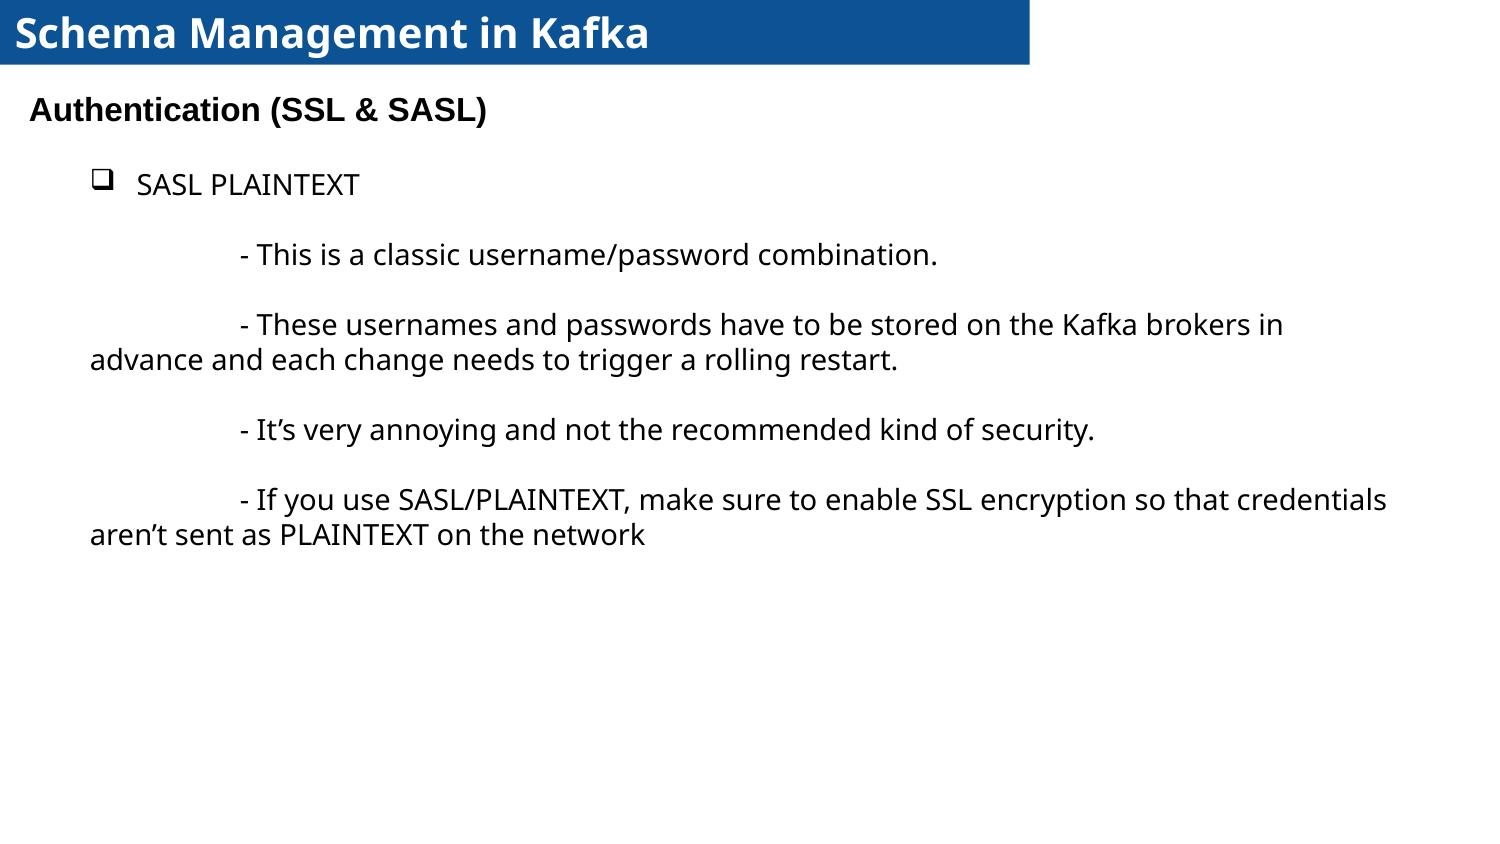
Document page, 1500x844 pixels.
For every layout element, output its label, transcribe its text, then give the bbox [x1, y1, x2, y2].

text_box Authentication (SSL & SASL) [14, 80, 1050, 136]
text_box Schema Management in Kafka [0, 0, 1030, 65]
text_box SASL PLAINTEXT - This is a classic username/password combination. - These usernames and passwords have to be stored on the Kafka brokers in advance and each change needs to trigger a rolling restart. - It’s very annoying and not the recommended kind of security. - If you use SASL/PLAINTEXT, make sure to enable SSL encryption so that credentials aren’t sent as PLAINTEXT on the network [74, 158, 1413, 559]
